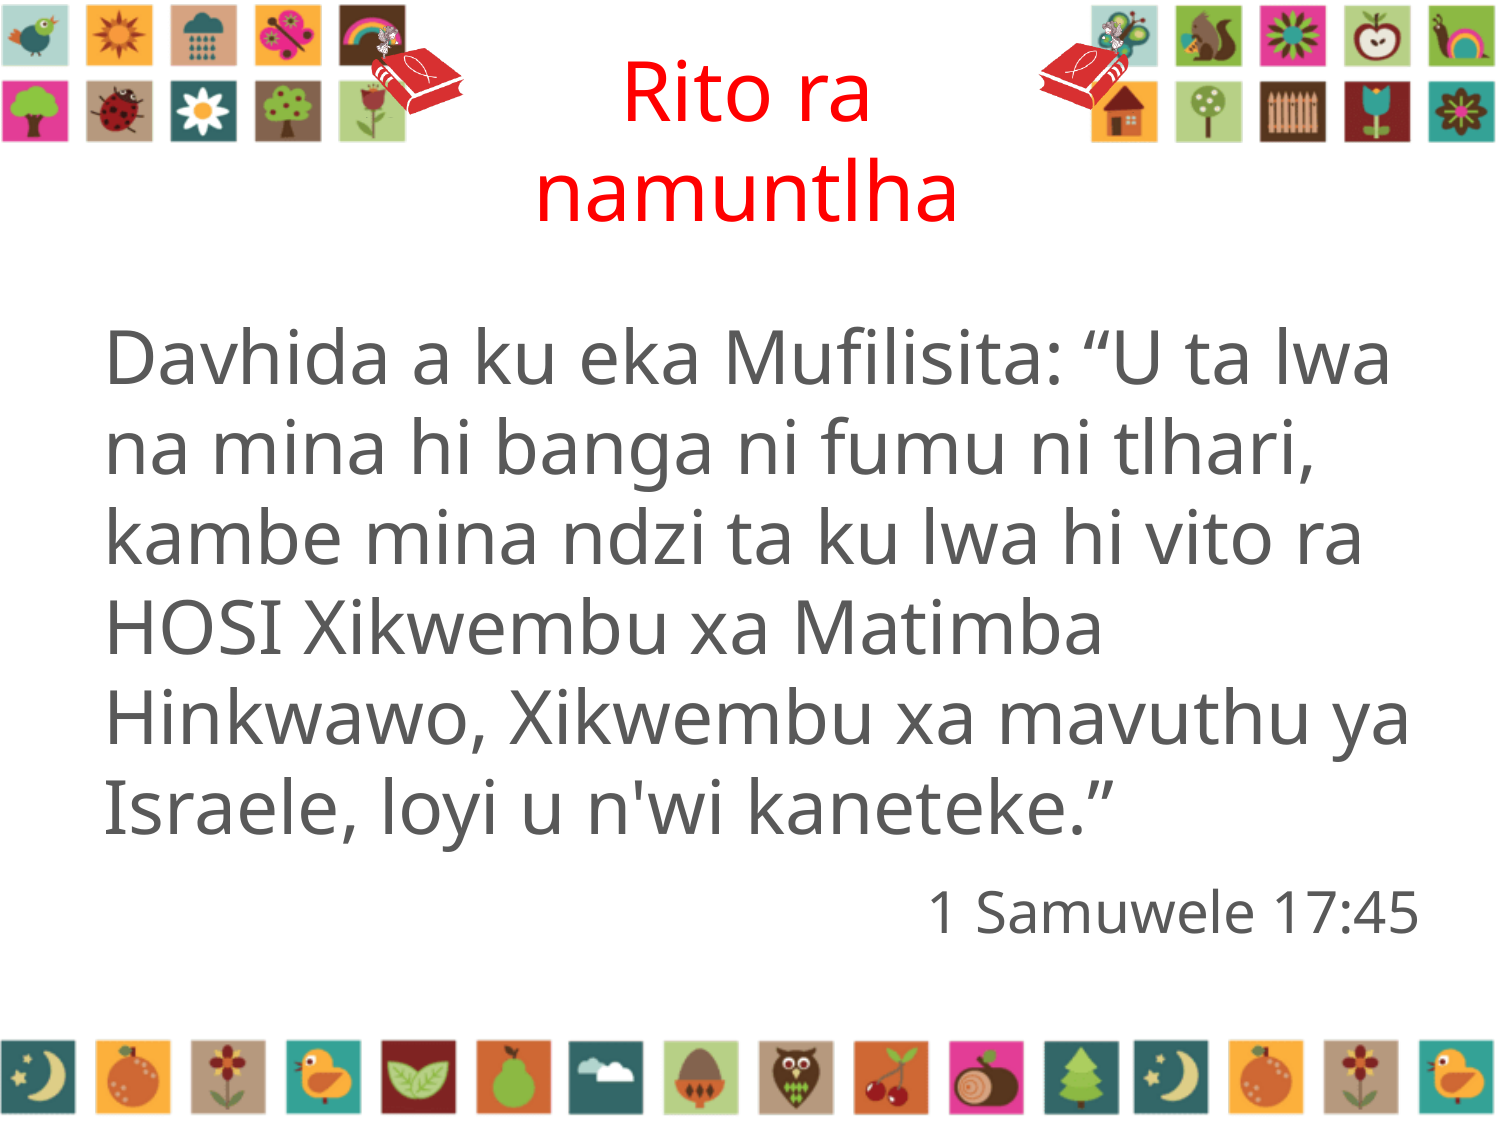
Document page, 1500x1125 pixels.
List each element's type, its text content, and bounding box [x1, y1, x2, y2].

text_box Davhida a ku eka Mufilisita: “U ta lwa na mina hi banga ni fumu ni tlhari, kambe mina ndzi ta ku lwa hi vito ra HOSI Xikwembu xa Matimba Hinkwawo, Xikwembu xa mavuthu ya Israele, loyi u n'wi kaneteke.” [88, 302, 1436, 948]
text_box Rito ra namuntlha [414, 30, 1080, 246]
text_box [0, 1028, 1500, 1118]
picture [1007, 3, 1500, 150]
picture [0, 3, 496, 150]
text_box 1 Samuwele 17:45 [803, 868, 1435, 953]
